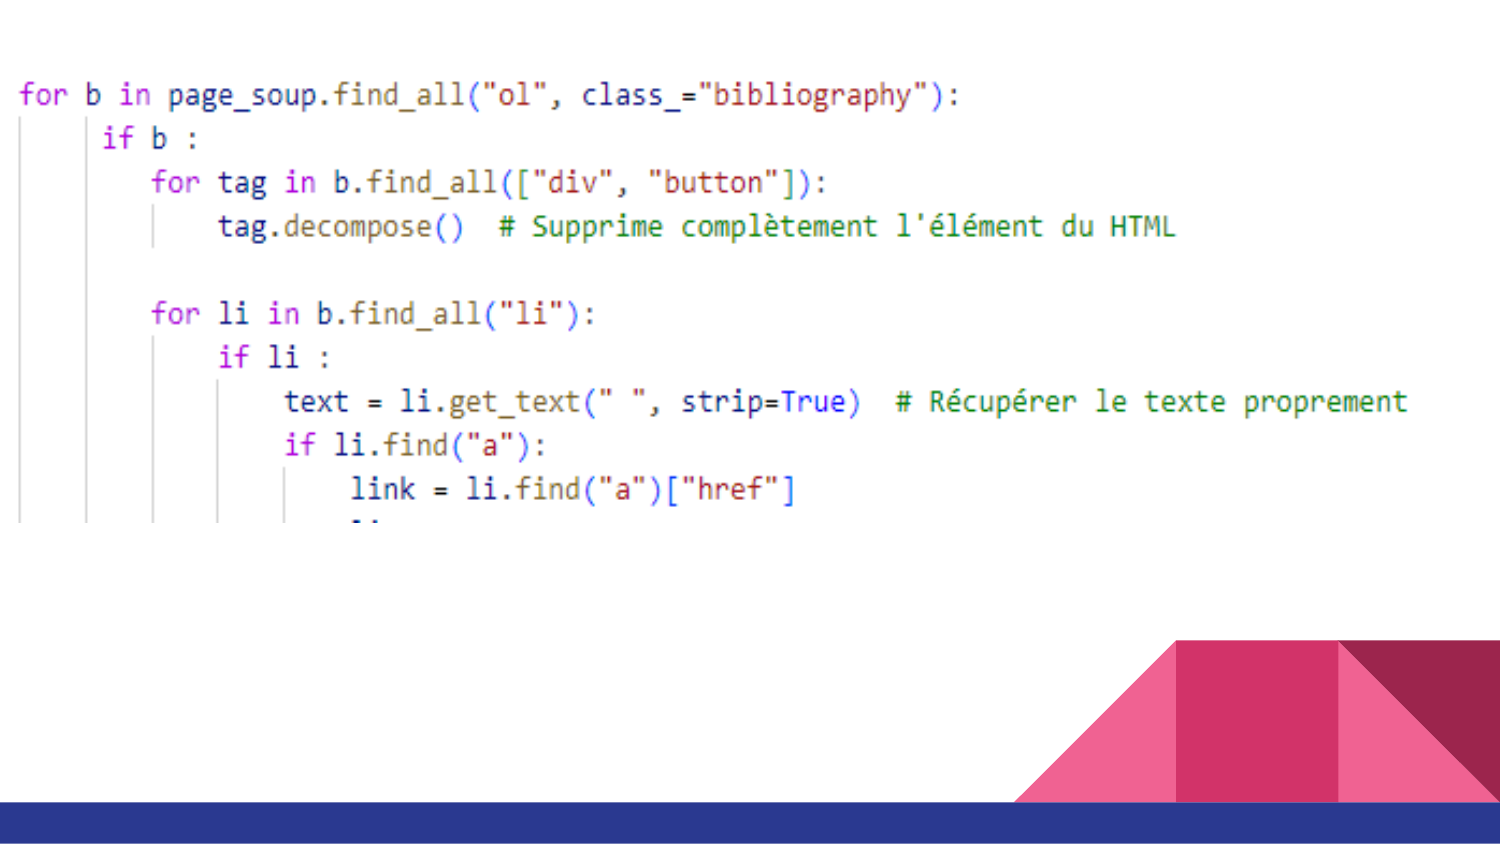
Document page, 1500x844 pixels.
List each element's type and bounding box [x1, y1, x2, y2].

picture [16, 70, 1500, 523]
